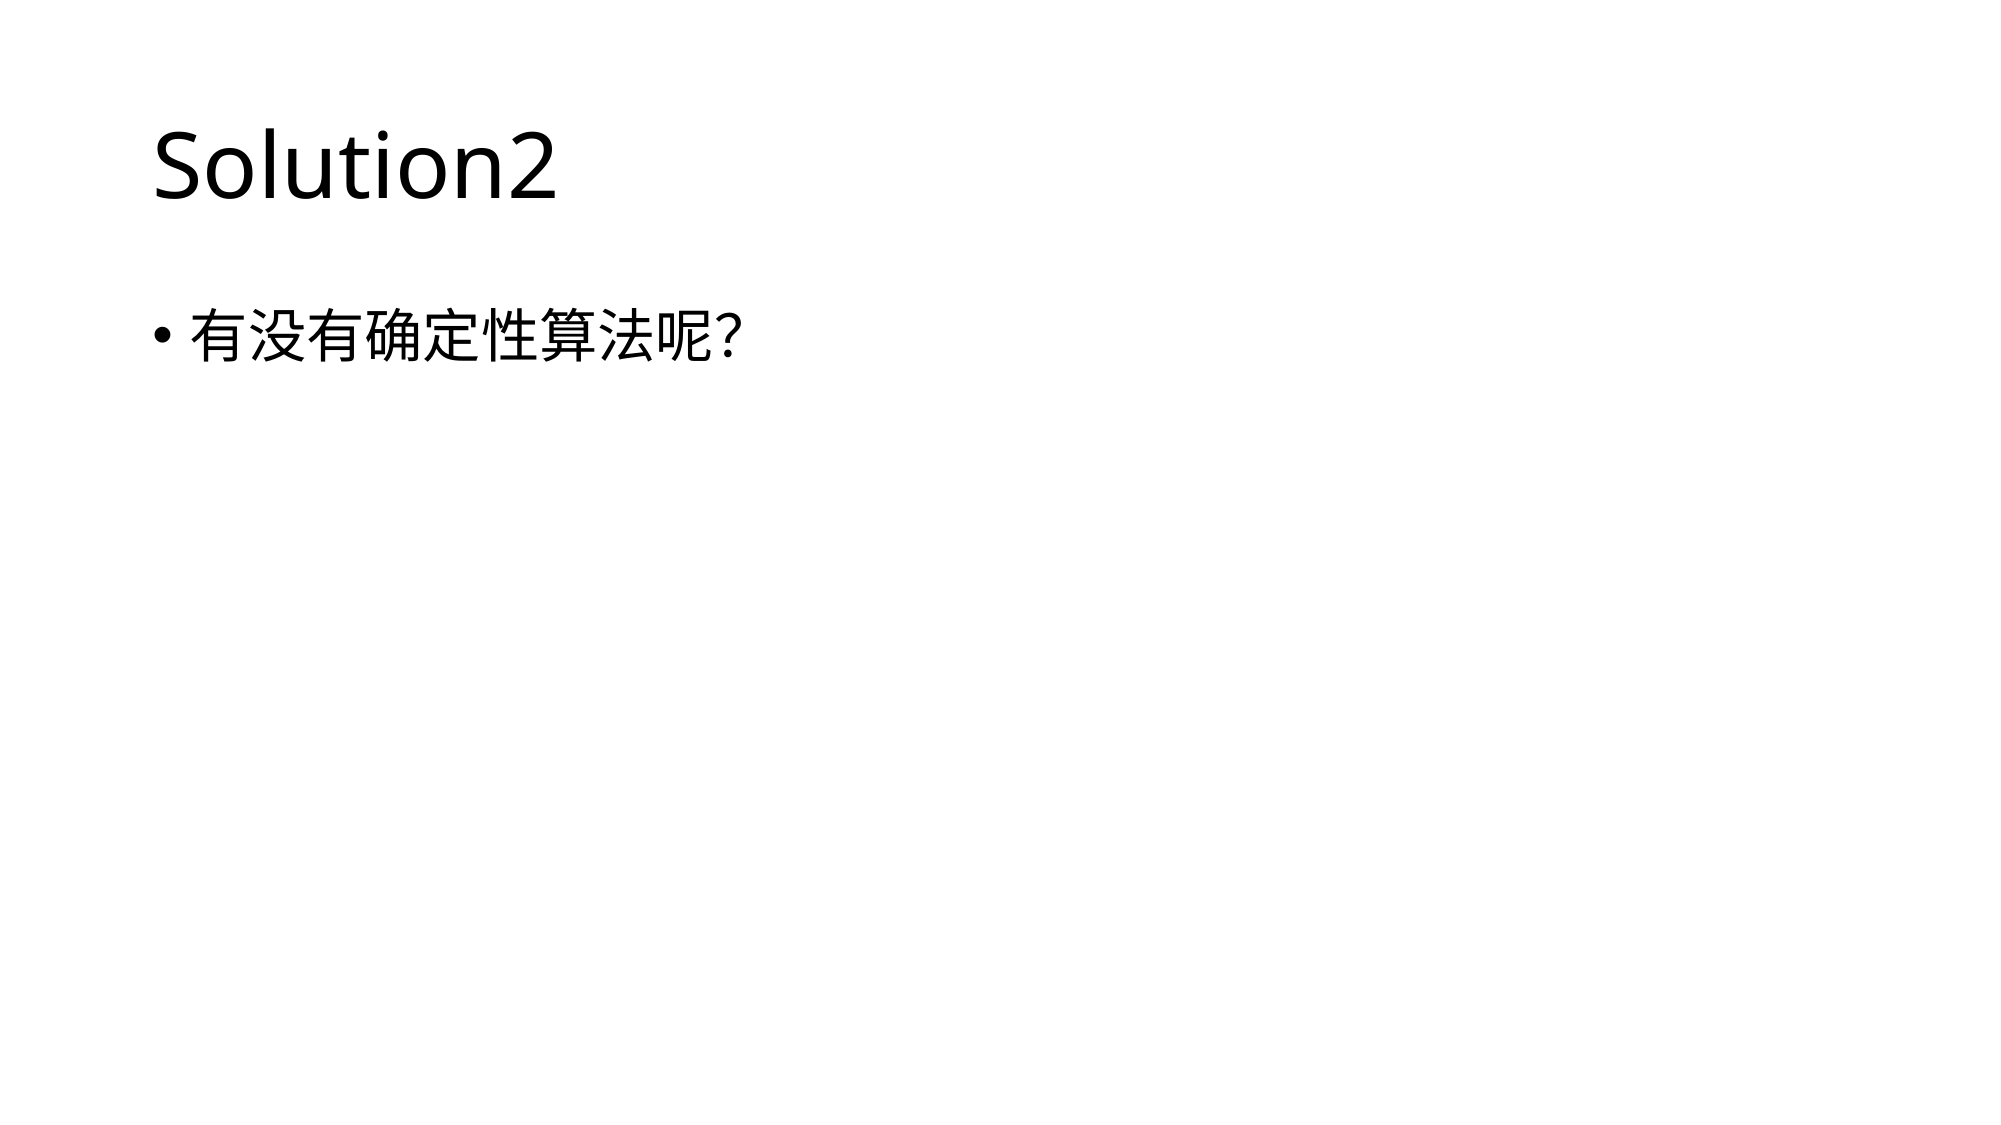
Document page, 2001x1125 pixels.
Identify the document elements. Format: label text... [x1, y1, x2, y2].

list 有没有确定性算法呢？ [137, 299, 1863, 1014]
title Solution2 [137, 59, 1863, 278]
